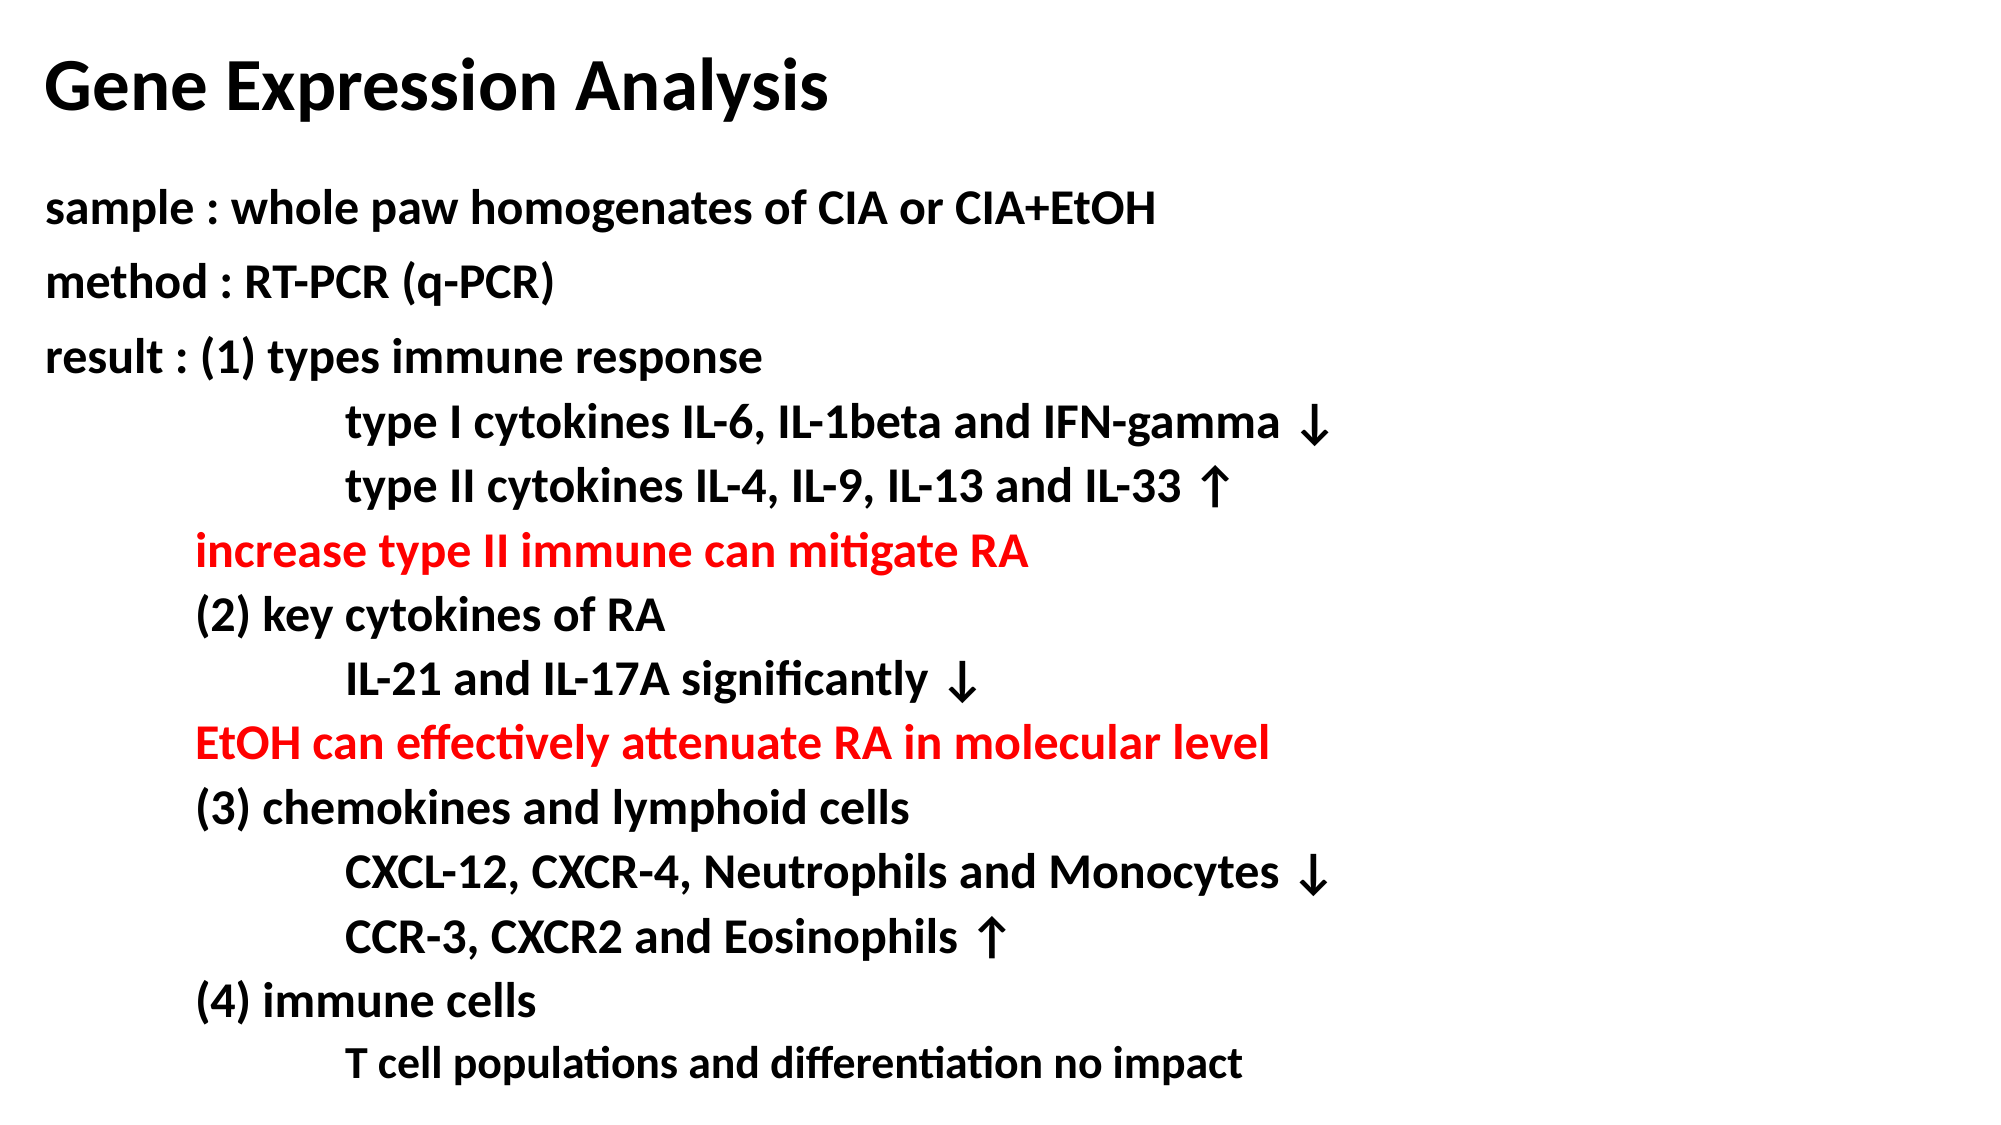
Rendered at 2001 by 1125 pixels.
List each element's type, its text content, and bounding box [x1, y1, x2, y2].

text_box Gene Expression Analysis [29, 27, 1008, 133]
subtitle sample : whole paw homogenates of CIA or CIA+EtOH method : RT-PCR (q-PCR) result : (1) types immune response type I cytokines IL-6, IL-1beta and IFN-gamma ↓ type II cytokines IL-4, IL-9, IL-13 and IL-33 ↑ increase type II immune can mitigate RA (2) key cytokines of RA IL-21 and IL-17A significantly ↓ EtOH can effectively attenuate RA in molecular level (3) chemokines and lymphoid cells CXCL-12, CXCR-4, Neutrophils and Monocytes ↓ CCR-3, CXCR2 and Eosinophils ↑ (4) immune cells T cell populations and differentiation no impact [30, 173, 1896, 1105]
